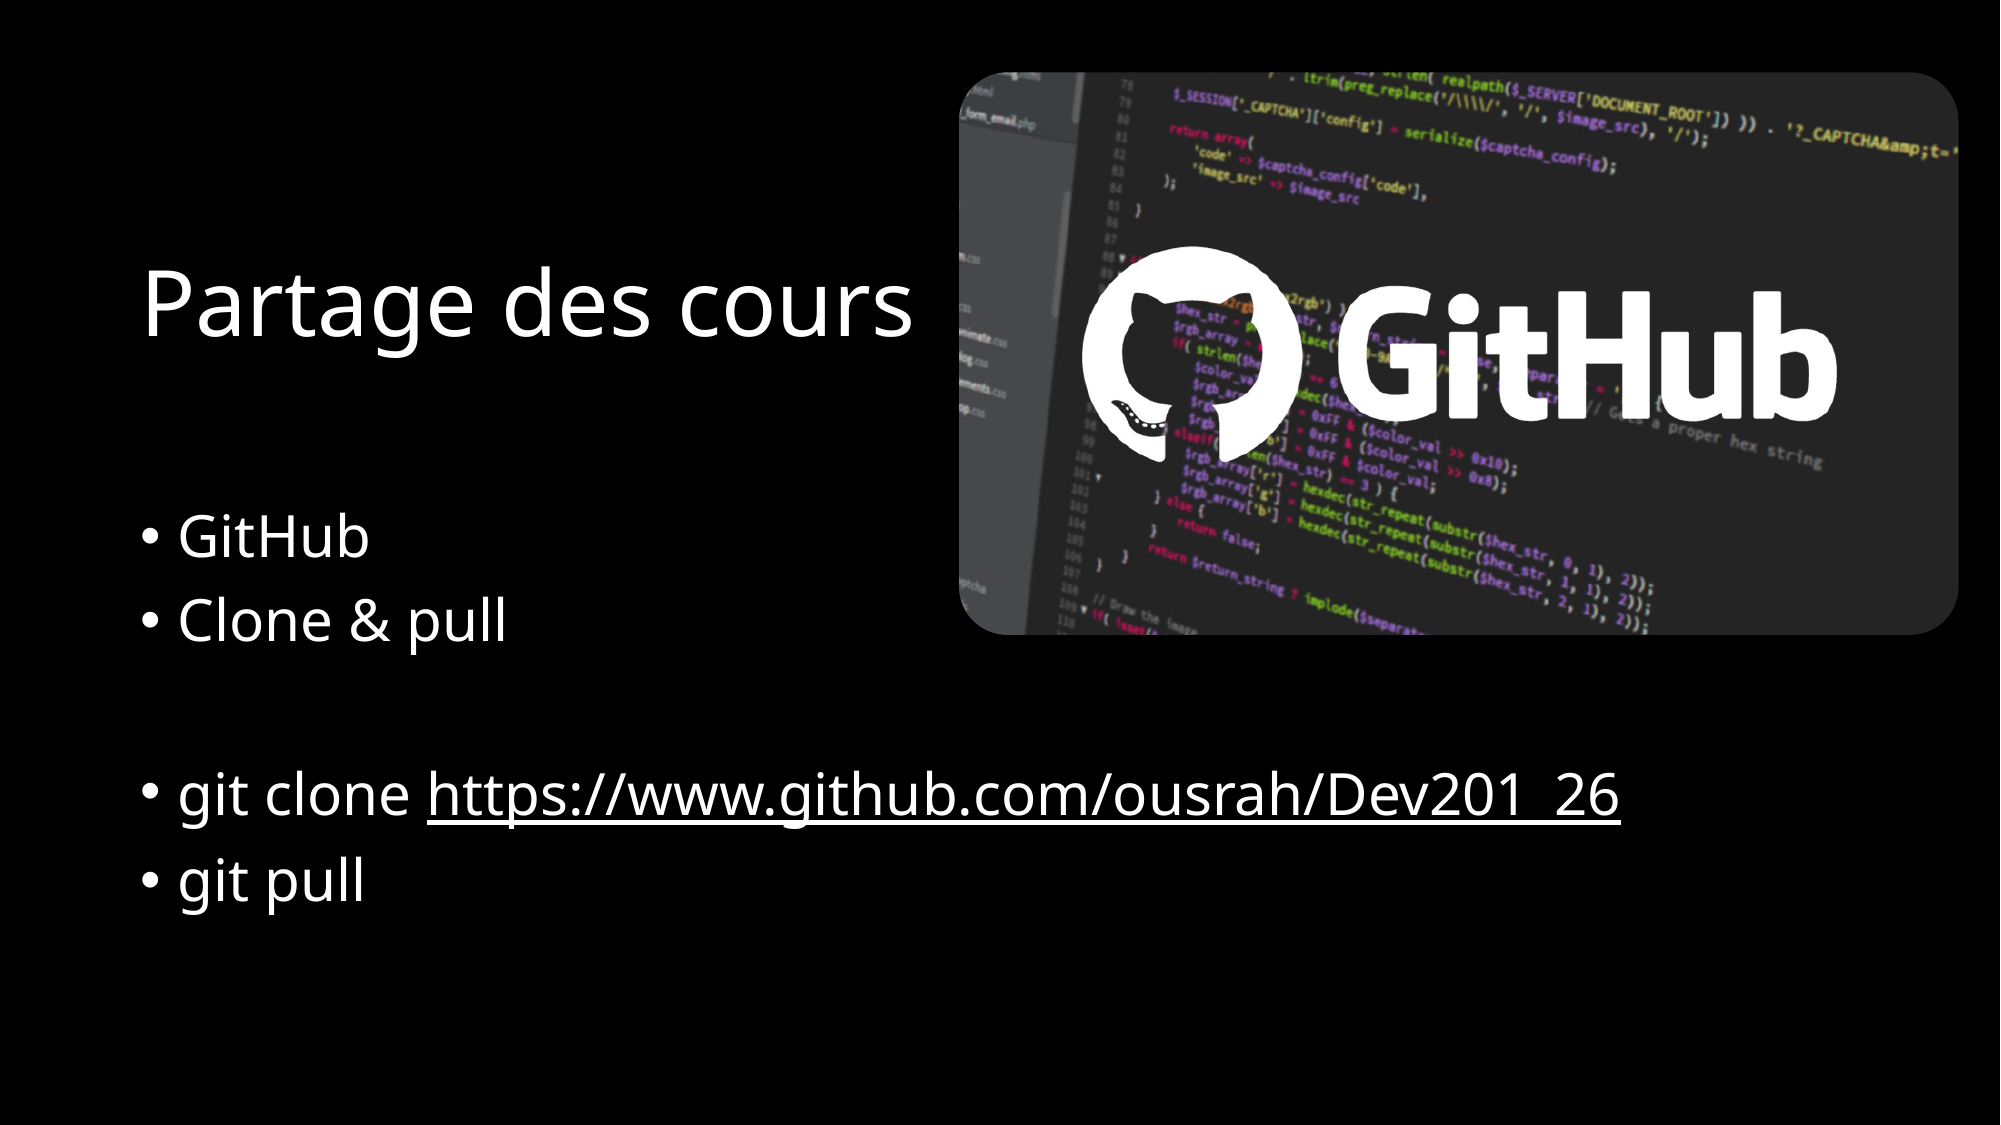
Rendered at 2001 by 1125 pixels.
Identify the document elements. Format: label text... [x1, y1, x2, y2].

picture [958, 72, 1959, 635]
list GitHub Clone & pull git clone https://www.github.com/ousrah/Dev201_26 git pull [125, 500, 1980, 1000]
title Partage des cours [125, 249, 958, 458]
